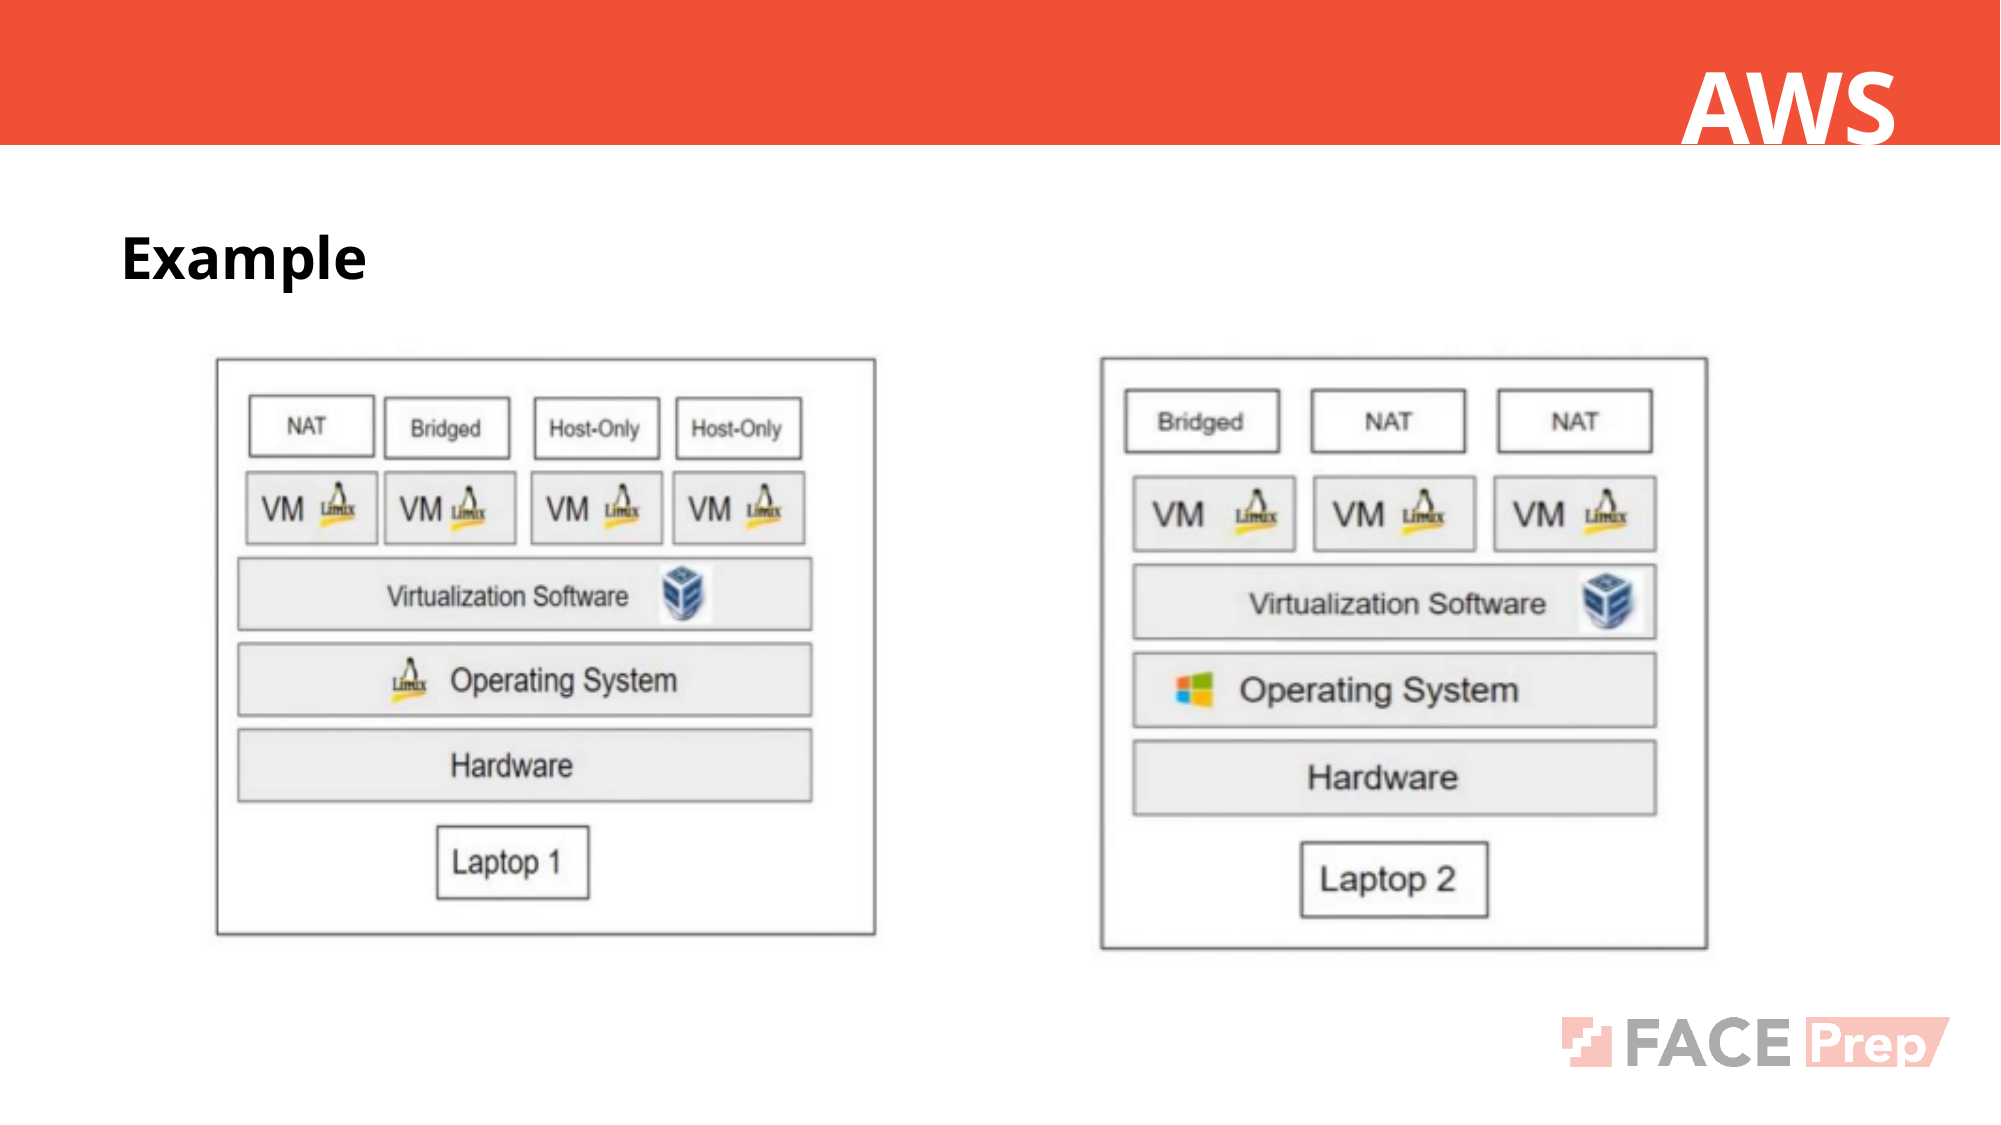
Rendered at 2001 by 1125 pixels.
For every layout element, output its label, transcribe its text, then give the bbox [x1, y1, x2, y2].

text_box [0, 1, 2000, 145]
picture [187, 336, 928, 978]
picture [1059, 330, 1744, 976]
text_box Example [105, 179, 1895, 725]
text_box AWS [638, 37, 1914, 173]
picture [1562, 1017, 1950, 1067]
